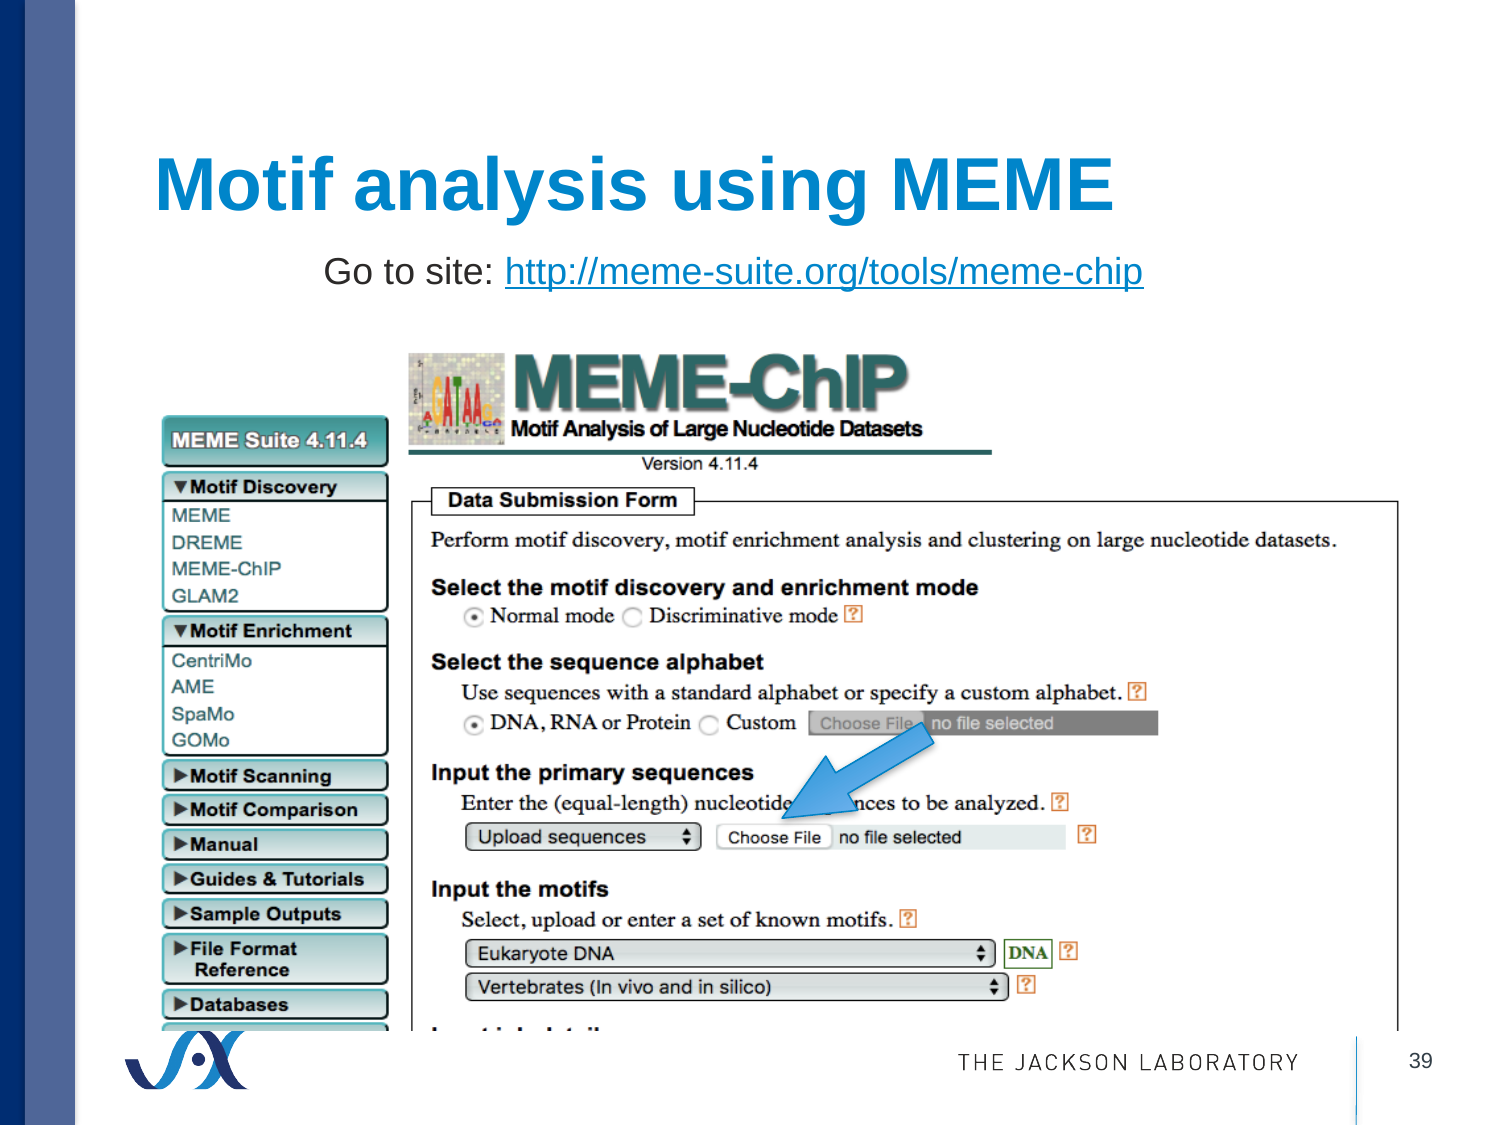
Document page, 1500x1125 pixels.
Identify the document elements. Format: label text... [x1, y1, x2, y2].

picture [110, 305, 1422, 1106]
slide_number 39 [1097, 1030, 1448, 1091]
text_box Go to site: http://meme-suite.org/tools/meme-chip [308, 239, 1159, 304]
picture [957, 1051, 1097, 1076]
title Motif analysis using MEME [154, 45, 1448, 233]
